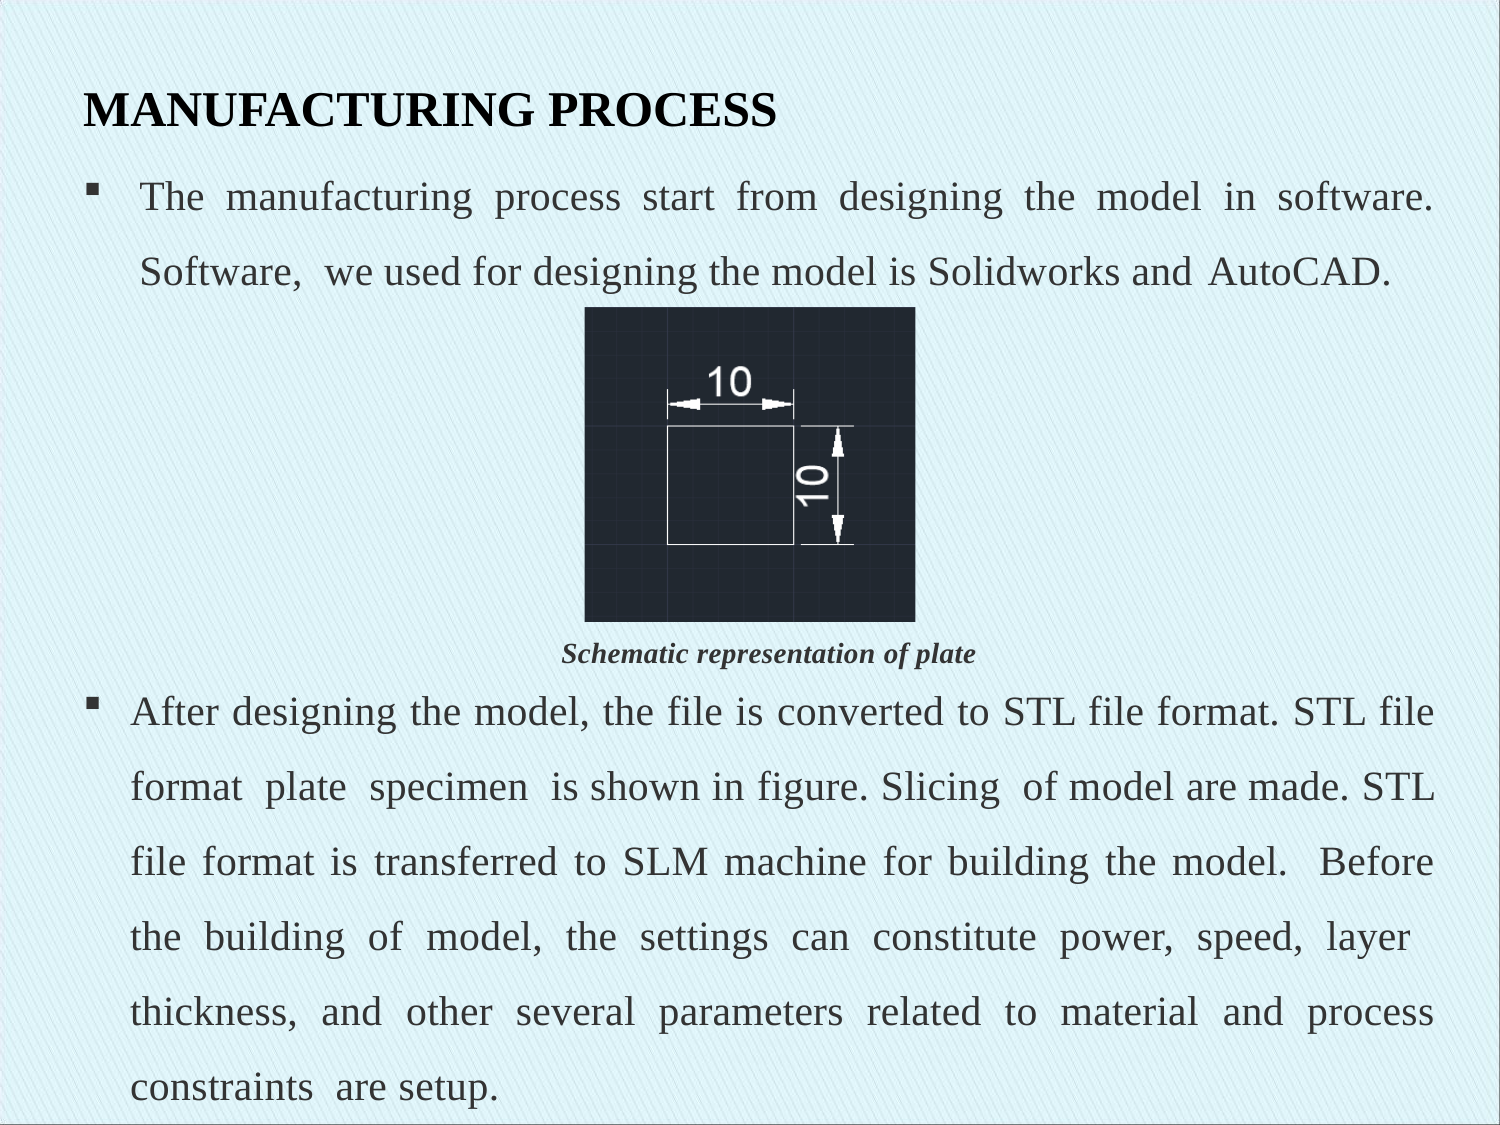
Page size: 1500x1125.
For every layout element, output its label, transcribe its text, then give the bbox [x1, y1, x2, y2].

title MANUFACTURING PROCESS [81, 73, 787, 264]
text_box After designing the model, the file is converted to STL file format. STL file format plate specimen is shown in figure. Slicing of model are made. STL file format is transferred to SLM machine for building the model. Before the building of model, the settings can constitute power, speed, layer thickness, and other several parameters related to material and process constraints are setup. [81, 600, 1436, 1109]
text_box Schematic representation of plate [337, 626, 1200, 677]
picture [0, 0, 1500, 1125]
text_box The manufacturing process start from designing the model in software. Software, we used for designing the model is Solidworks and AutoCAD. [81, 142, 1436, 295]
text_box [584, 307, 916, 600]
